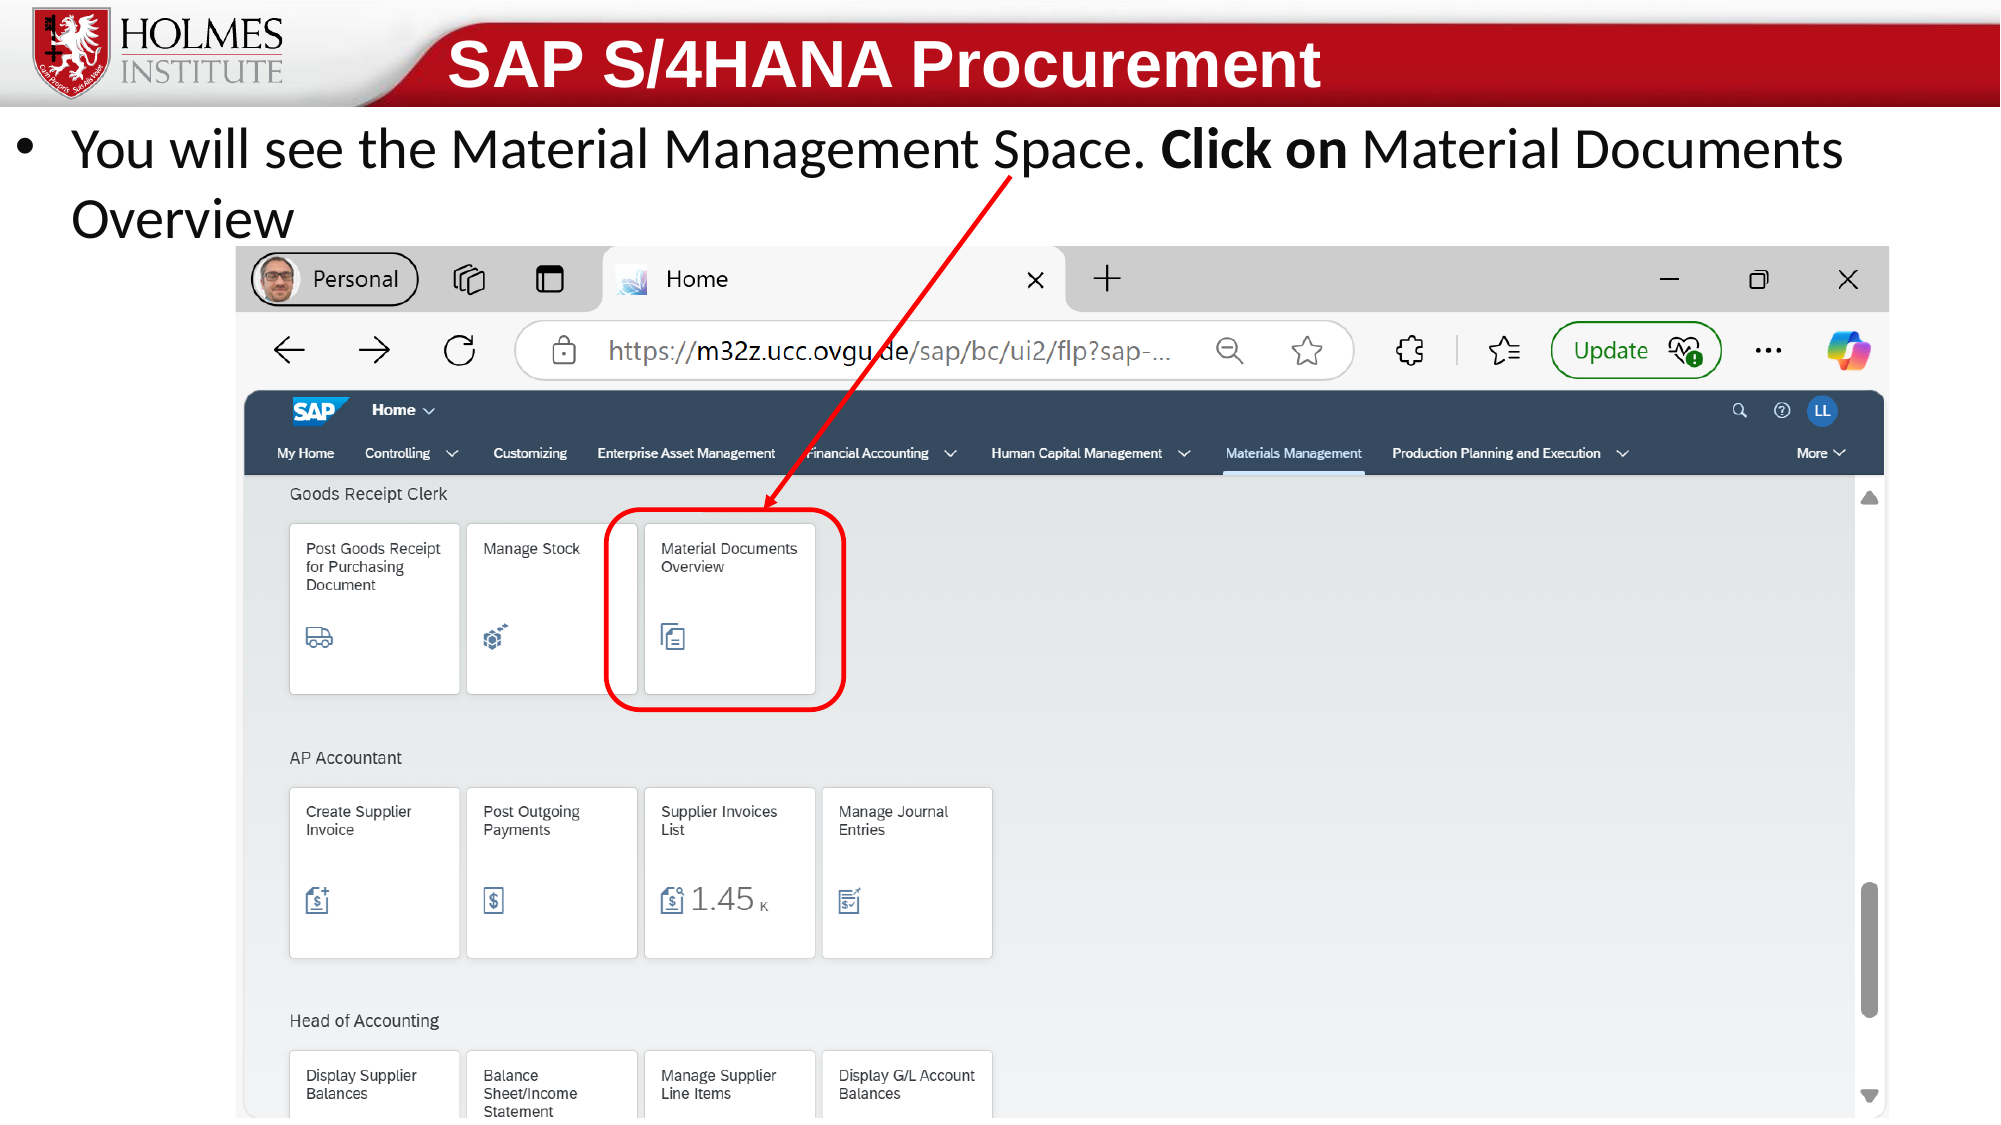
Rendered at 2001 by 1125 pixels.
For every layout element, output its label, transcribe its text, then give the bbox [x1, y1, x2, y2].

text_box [0, 0, 2000, 107]
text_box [763, 176, 1011, 510]
text_box You will see the Material Management Space. Click on Material Documents Overview [0, 118, 1938, 258]
picture [235, 246, 1890, 1119]
